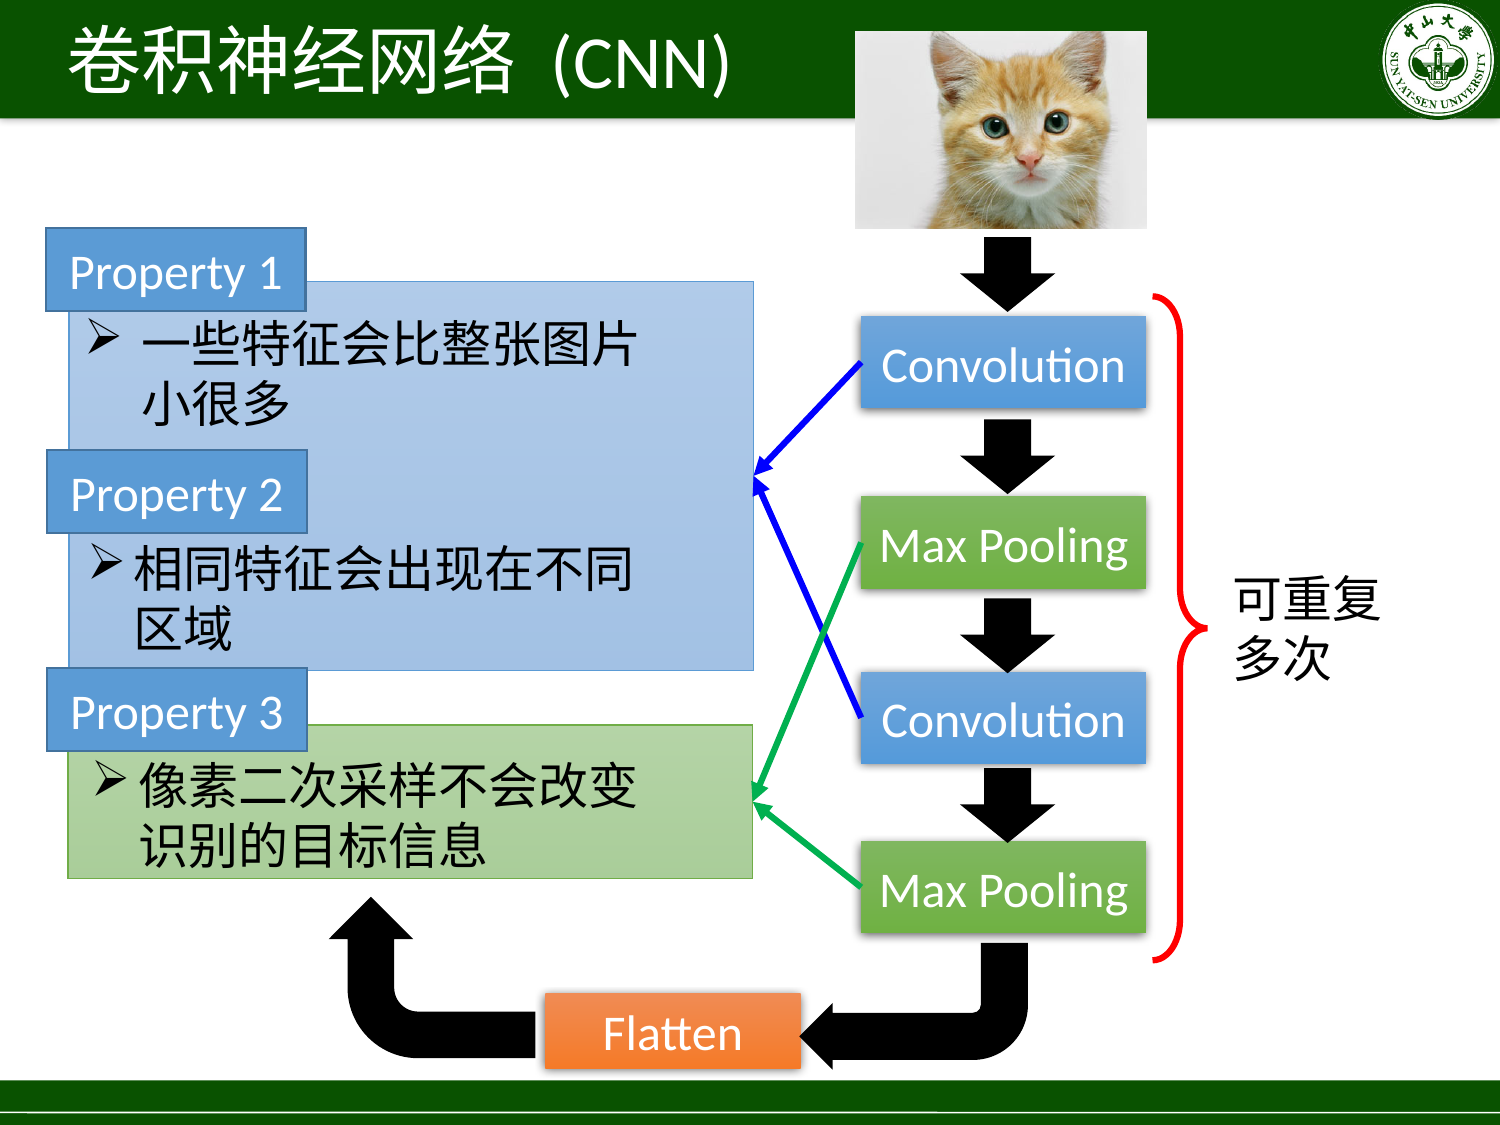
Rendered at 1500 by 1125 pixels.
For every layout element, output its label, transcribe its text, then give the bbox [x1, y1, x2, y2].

text_box Max Pooling [861, 841, 1146, 933]
text_box [0, 1113, 1500, 1125]
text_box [753, 475, 862, 542]
text_box Property 2 [46, 449, 308, 534]
text_box 一些特征会比整张图片小很多 [70, 305, 671, 441]
text_box [1152, 295, 1208, 961]
text_box [959, 419, 1056, 495]
text_box 像素二次采样不会改变识别的目标信息 [76, 747, 671, 882]
text_box 卷积神经网络 (CNN) [0, 0, 1378, 119]
text_box [799, 942, 1028, 1070]
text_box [752, 801, 862, 888]
text_box [328, 896, 536, 1059]
text_box [959, 598, 1056, 674]
text_box 相同特征会出现在不同区域 [72, 530, 659, 665]
text_box Property 3 [46, 667, 308, 752]
text_box 可重复多次 [1218, 560, 1428, 695]
text_box Convolution [862, 672, 1146, 764]
picture [855, 31, 1147, 229]
picture [1378, 0, 1498, 120]
text_box Convolution [861, 316, 1146, 408]
text_box Property 1 [45, 227, 307, 312]
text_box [752, 542, 862, 801]
text_box [67, 752, 76, 879]
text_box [753, 362, 862, 475]
text_box [308, 724, 752, 879]
text_box [959, 237, 1056, 312]
text_box Flatten [545, 993, 801, 1069]
text_box [959, 768, 1056, 843]
text_box Max Pooling [862, 496, 1146, 589]
text_box [68, 281, 754, 671]
text_box [0, 1080, 1500, 1112]
